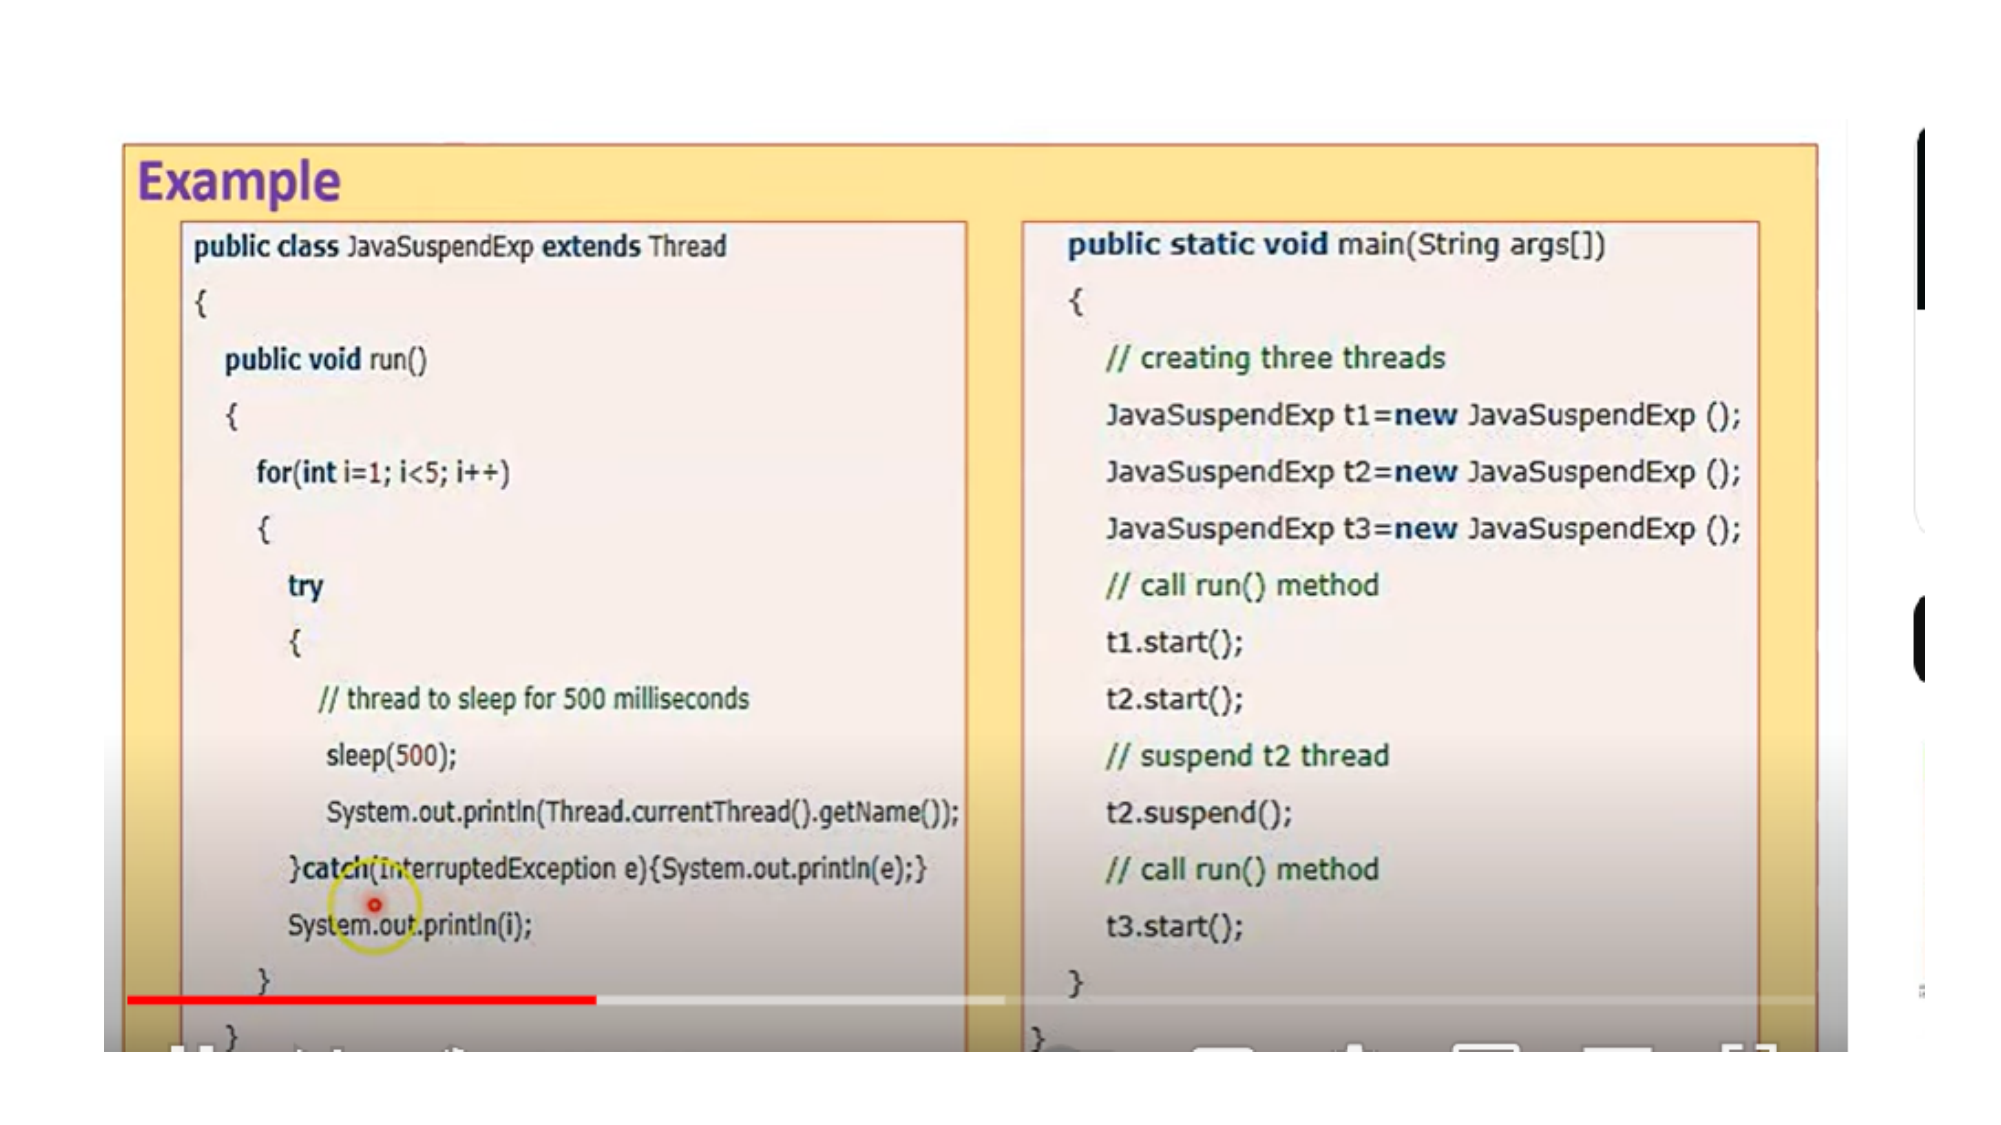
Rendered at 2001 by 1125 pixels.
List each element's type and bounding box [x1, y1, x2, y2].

picture [104, 119, 1925, 1052]
